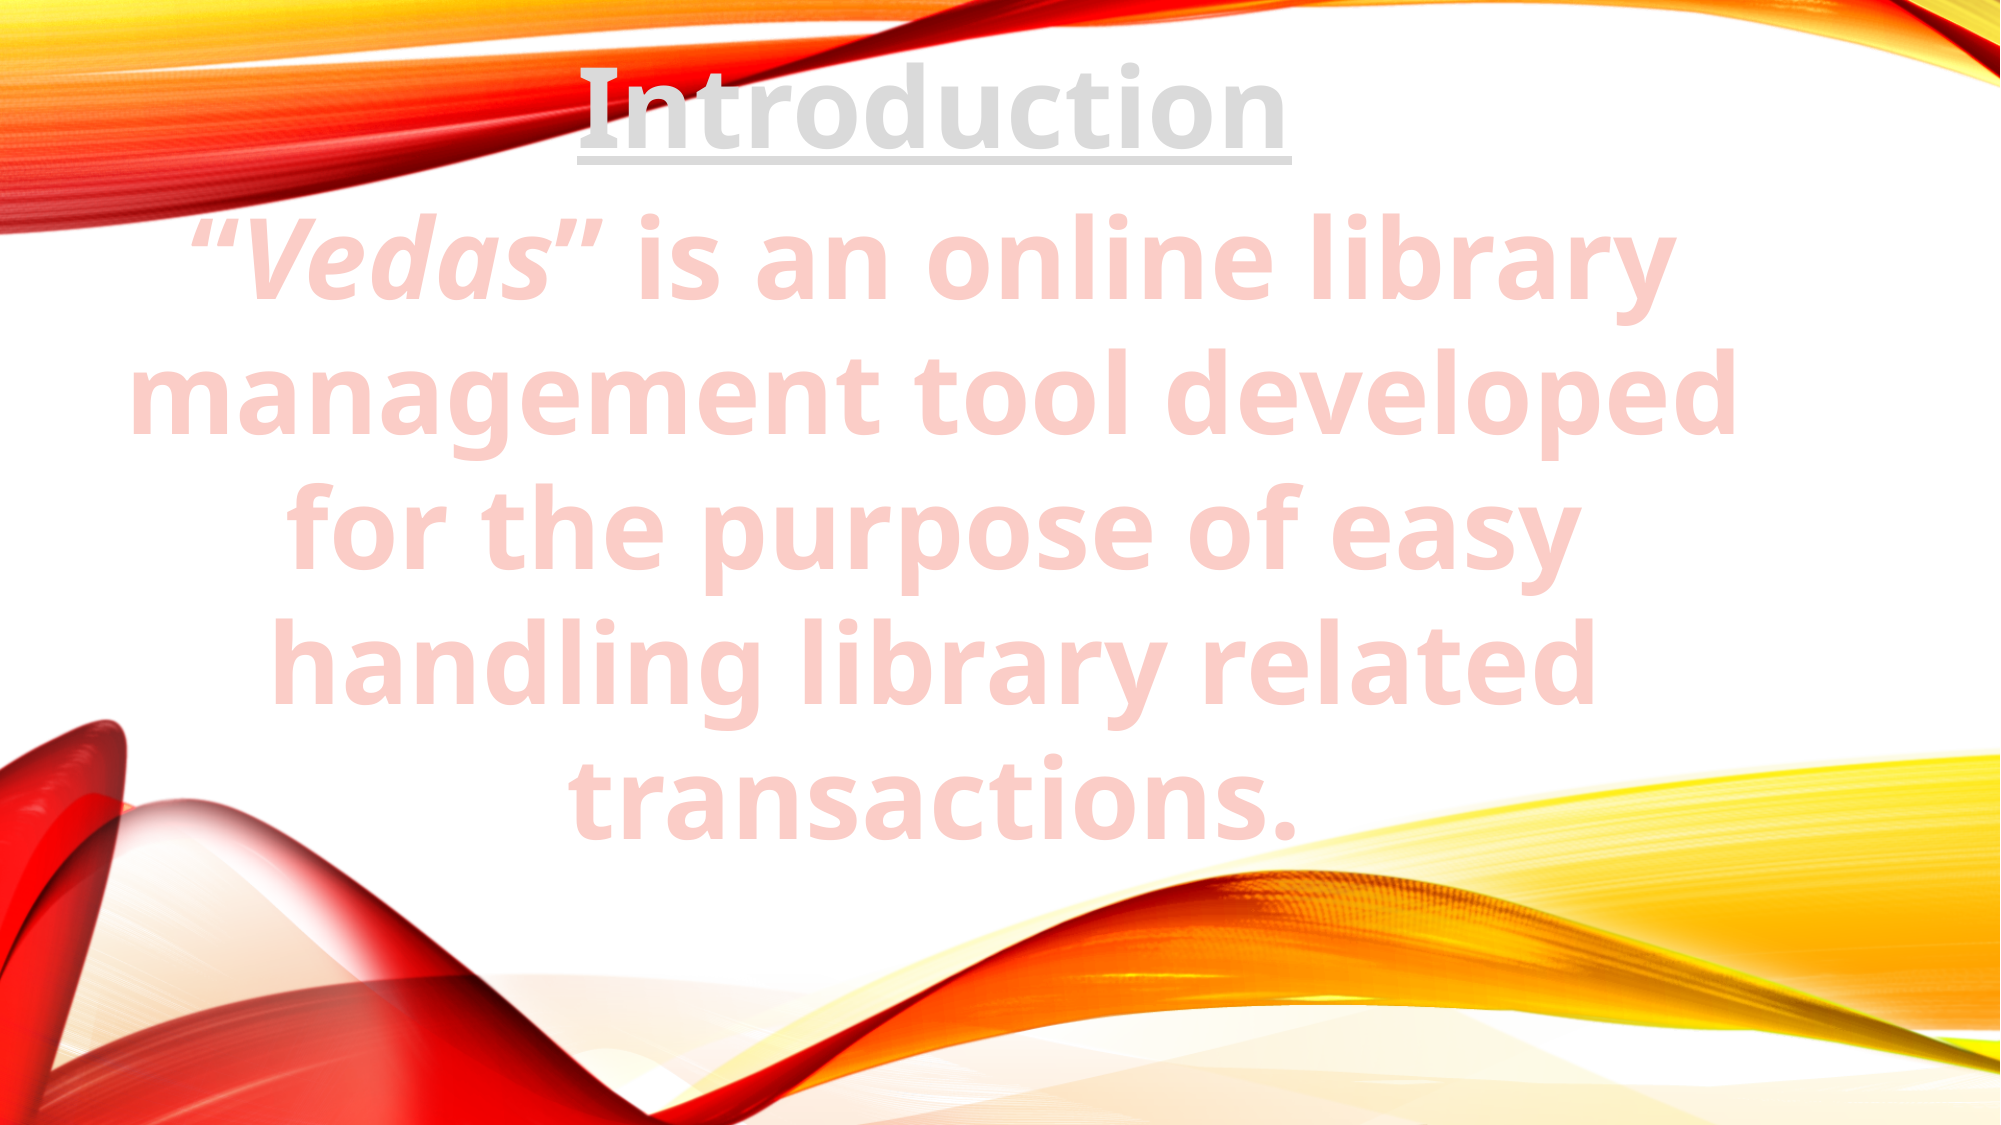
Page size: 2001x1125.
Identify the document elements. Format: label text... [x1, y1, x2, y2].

picture [0, 717, 2000, 1125]
text_box “Vedas” is an online library management tool developed for the purpose of easy handling library related transactions. [79, 179, 1790, 870]
text_box Introduction [562, 28, 1307, 179]
picture [0, 0, 2000, 237]
